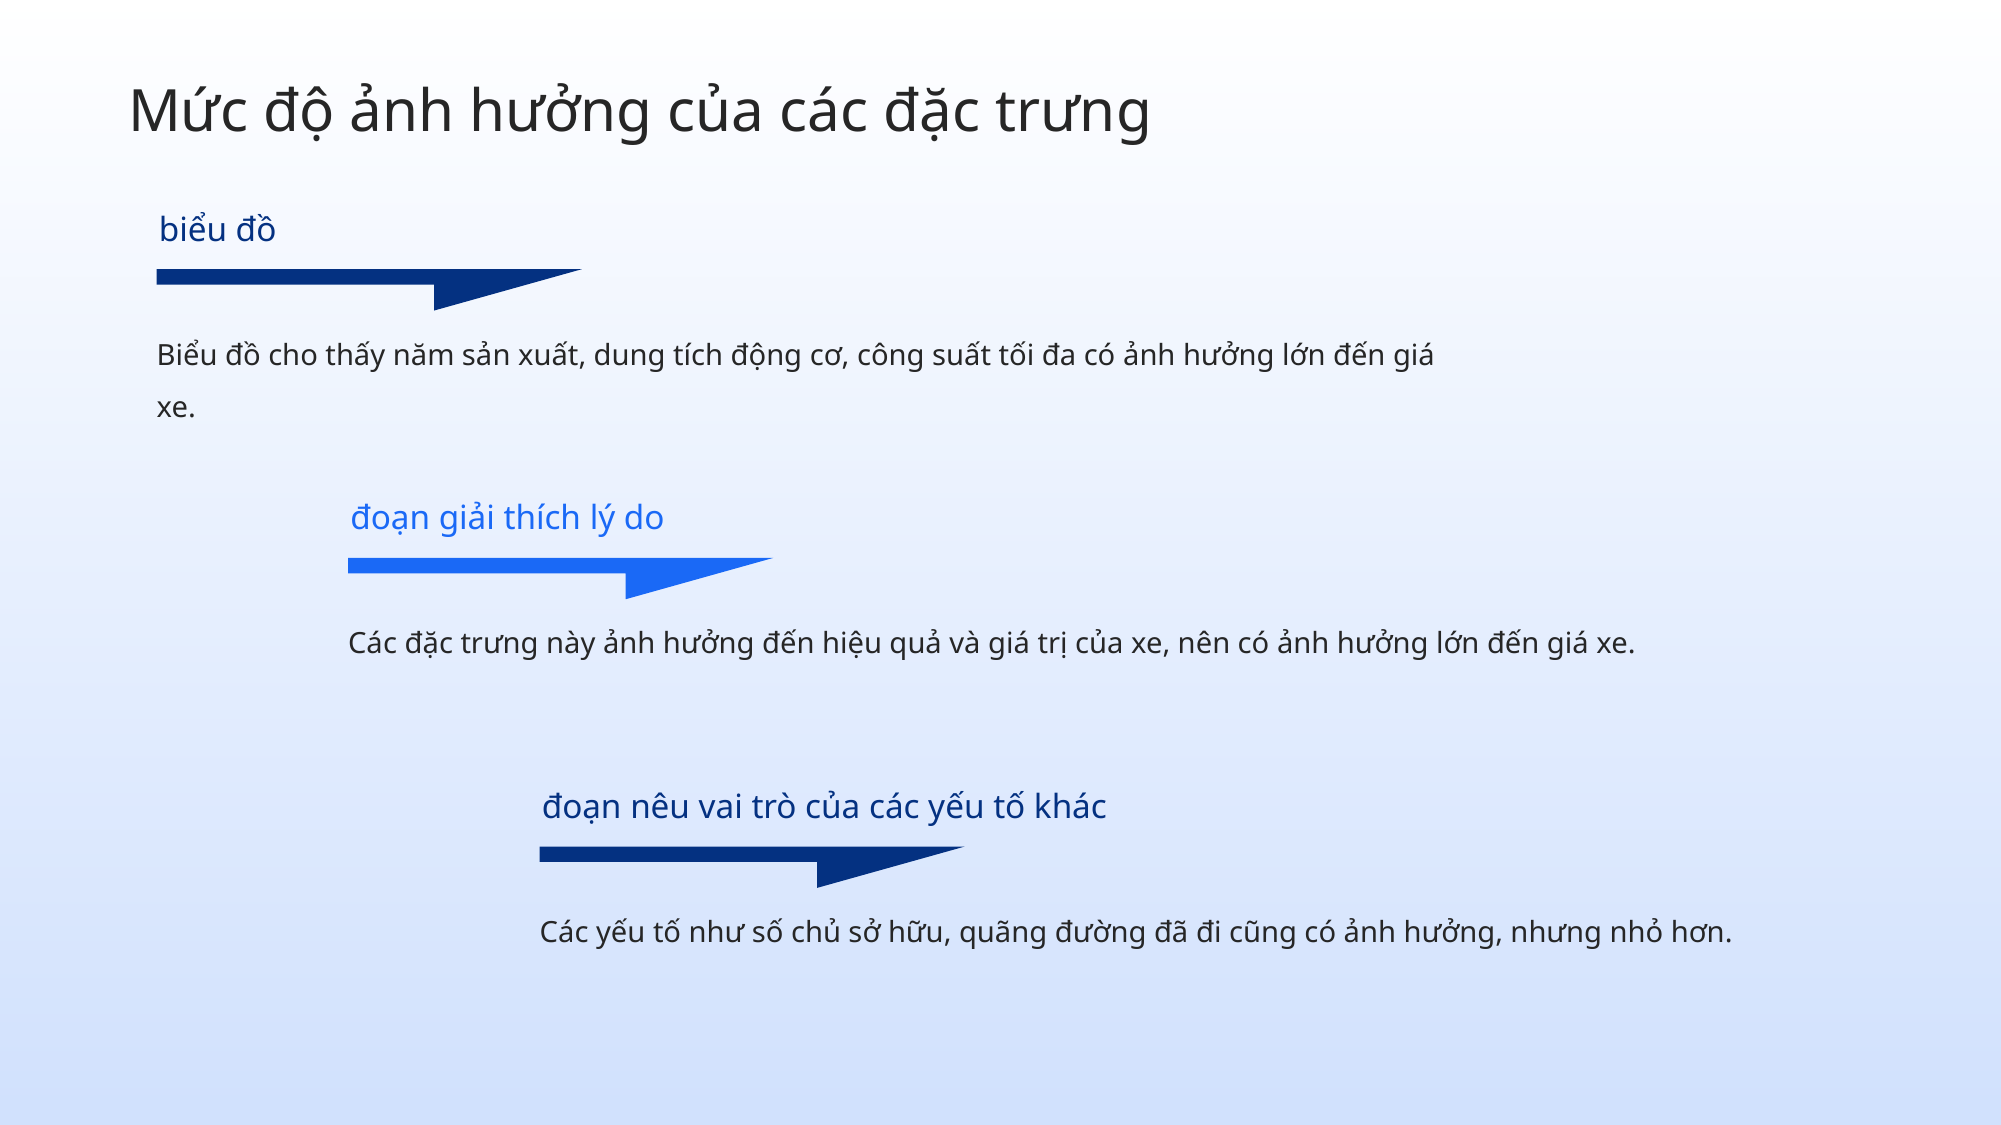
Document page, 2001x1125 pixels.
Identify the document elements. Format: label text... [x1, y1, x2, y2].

text_box đoạn nêu vai trò của các yếu tố khác [541, 773, 1842, 844]
text_box biểu đồ [159, 195, 1459, 267]
text_box [156, 269, 582, 311]
text_box Các đặc trưng này ảnh hưởng đến hiệu quả và giá trị của xe, nên có ảnh hưởng lớn đến giá xe. [348, 606, 1648, 707]
text_box Mức độ ảnh hưởng của các đặc trưng [128, 66, 1879, 144]
text_box [348, 557, 774, 600]
text_box Các yếu tố như số chủ sở hữu, quãng đường đã đi cũng có ảnh hưởng, nhưng nhỏ hơn. [539, 895, 1839, 996]
text_box đoạn giải thích lý do [350, 484, 1650, 555]
text_box [539, 846, 965, 888]
text_box [0, 0, 2000, 1125]
text_box Biểu đồ cho thấy năm sản xuất, dung tích động cơ, công suất tối đa có ảnh hưởng lớn đến giá xe. [156, 318, 1456, 419]
